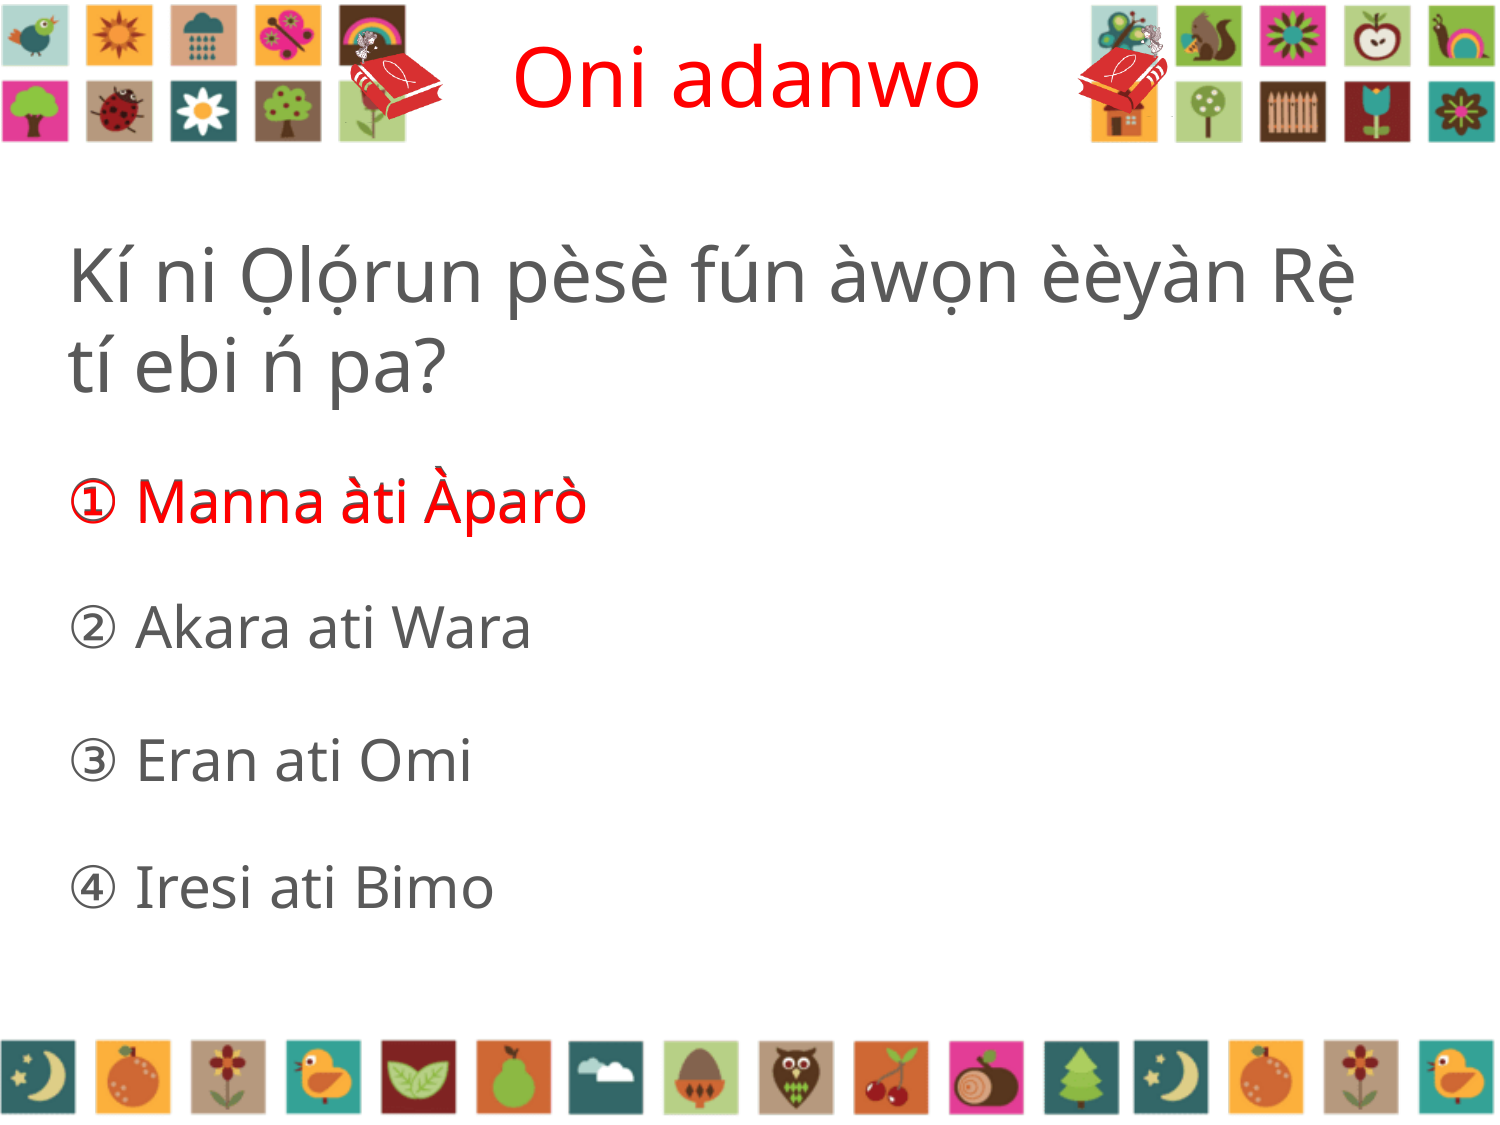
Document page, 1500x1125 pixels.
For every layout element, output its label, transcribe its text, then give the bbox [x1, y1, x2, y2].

text_box Oni adanwo [427, 16, 1078, 131]
text_box ④ Iresi ati Bimo [53, 842, 1483, 928]
text_box ② Akara ati Wara [53, 582, 1436, 668]
picture [1046, 3, 1500, 150]
text_box Kí ni Ọlọ́run pèsè fún àwọn èèyàn Rẹ̀ tí ebi ń pa? [53, 219, 1436, 415]
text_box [0, 1028, 1500, 1118]
text_box ① Manna àti Àparò [53, 457, 1483, 543]
picture [0, 3, 475, 150]
text_box ③ Eran ati Omi [53, 716, 1483, 801]
